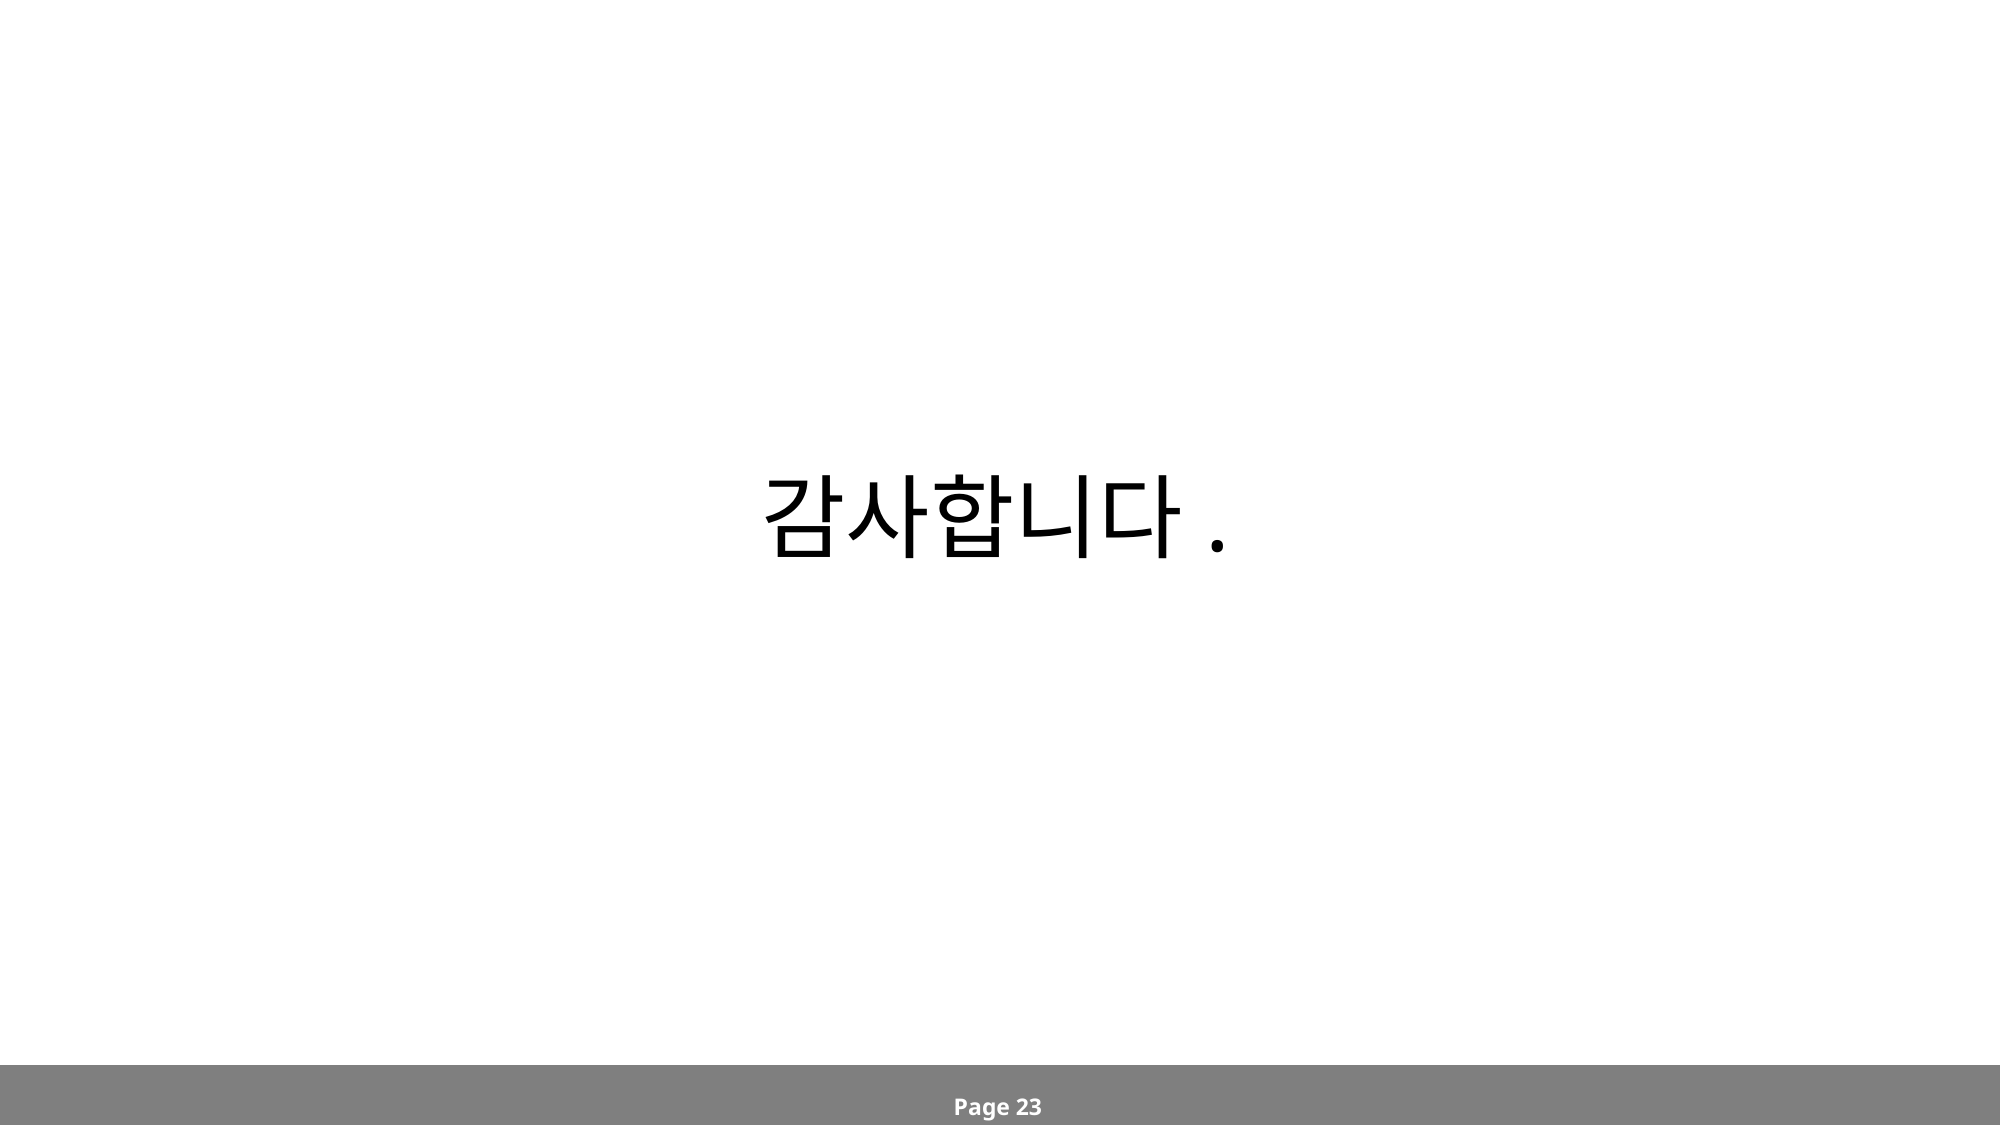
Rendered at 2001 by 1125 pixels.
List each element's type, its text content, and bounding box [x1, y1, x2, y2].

list 감사합니다. [133, 464, 1859, 606]
